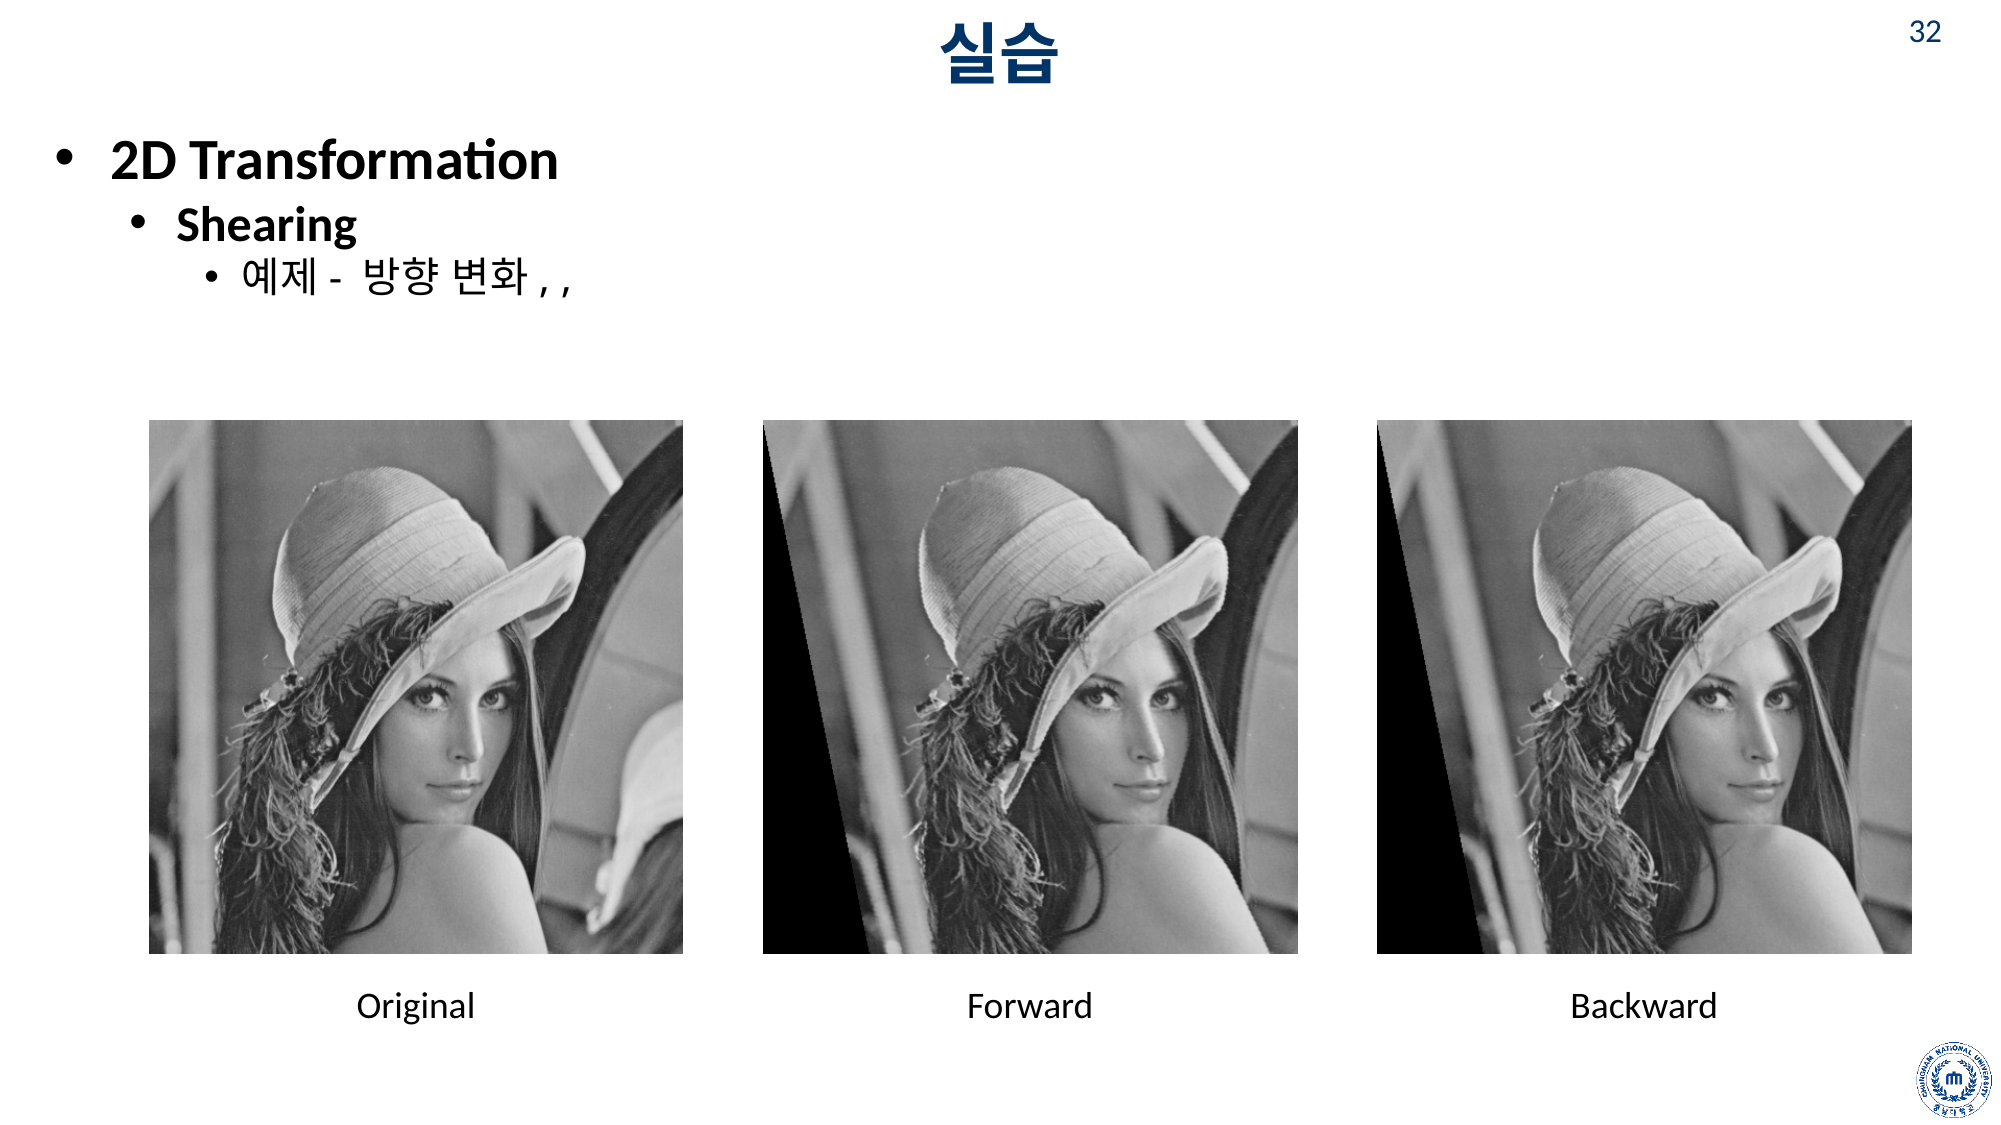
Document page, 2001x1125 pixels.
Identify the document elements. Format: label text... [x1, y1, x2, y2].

text_box Original [341, 973, 491, 1034]
text_box Forward [952, 973, 1109, 1034]
picture [149, 420, 684, 955]
picture [1916, 1042, 1994, 1118]
text_box Backward [1555, 973, 1734, 1034]
picture [763, 420, 1298, 955]
title 실습 [279, 2, 1721, 102]
picture [1377, 420, 1912, 955]
